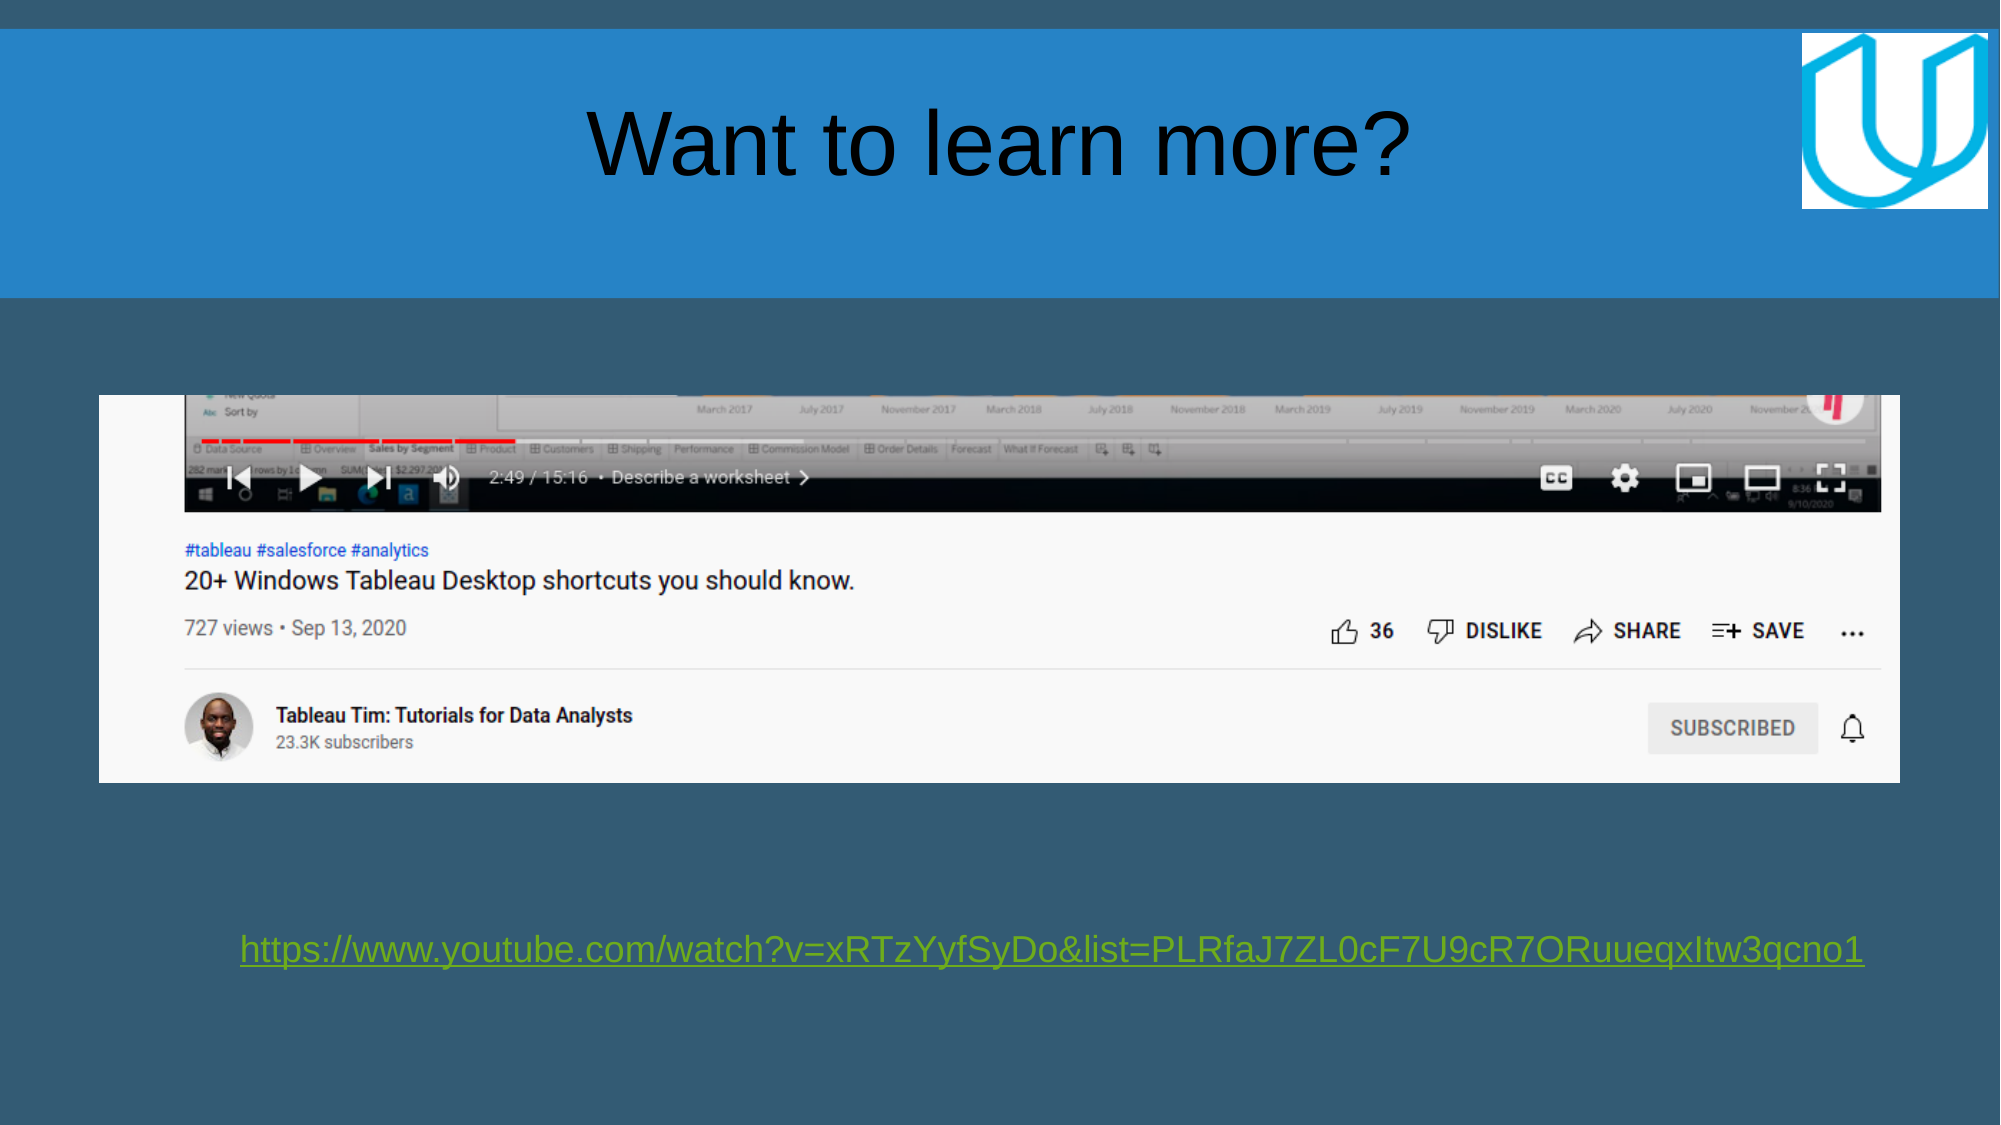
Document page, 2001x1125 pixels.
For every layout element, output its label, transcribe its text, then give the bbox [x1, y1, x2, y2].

picture [1900, 175, 1911, 189]
text_box Want to learn more? [99, 44, 1900, 233]
text_box https://www.youtube.com/watch?v=xRTzYyfSyDo&list=PLRfaJ7ZL0cF7U9cR7ORuueqxItw3qcno1 [225, 918, 1891, 975]
picture [1932, 48, 1973, 166]
picture [1802, 33, 1988, 167]
picture [1900, 124, 1988, 209]
picture [99, 395, 1900, 784]
